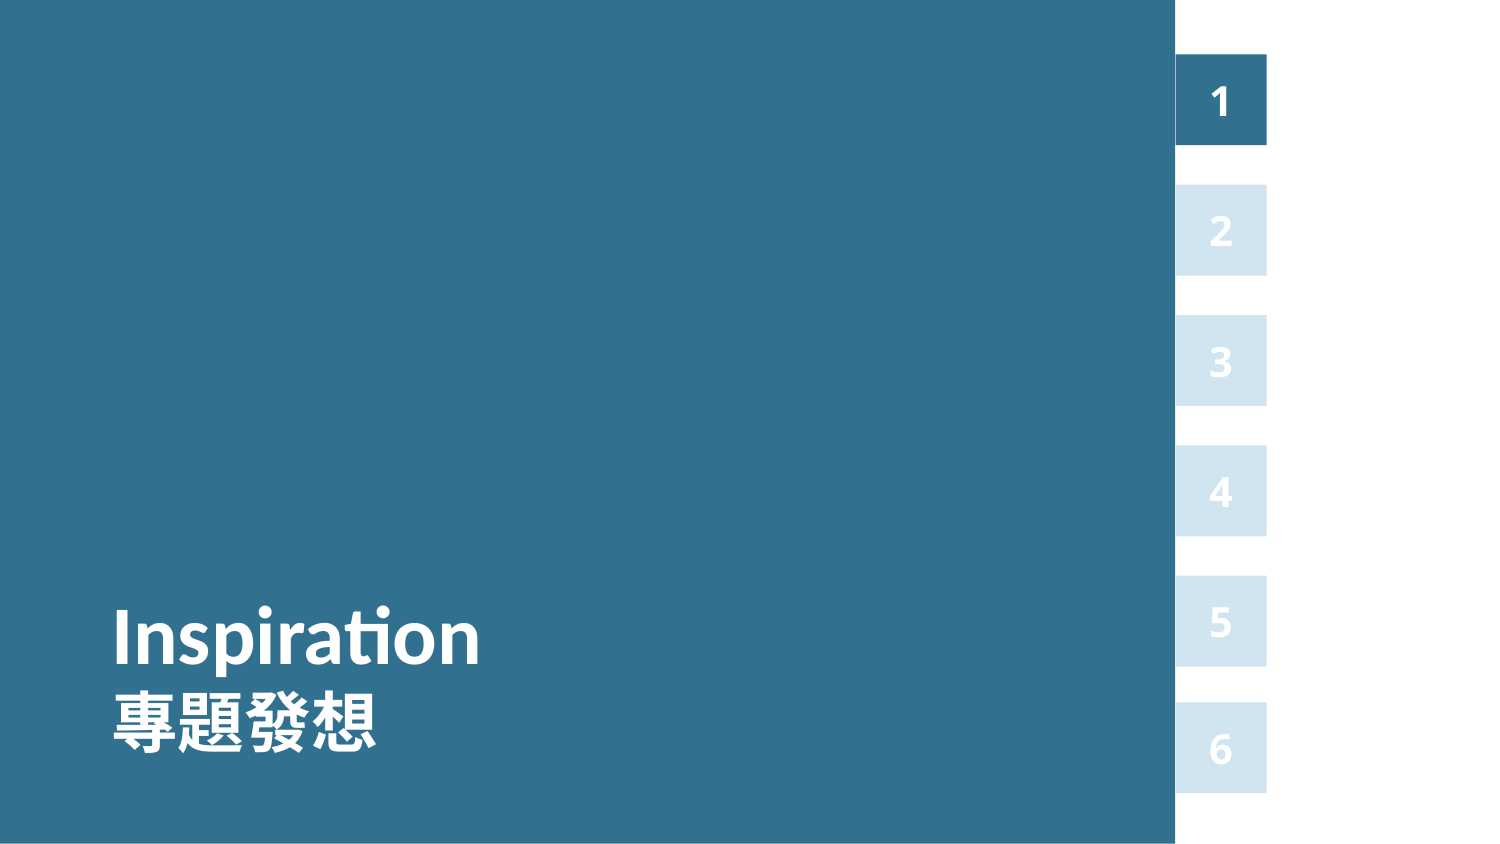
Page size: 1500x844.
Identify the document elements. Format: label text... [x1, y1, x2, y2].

text_box 5 [1174, 574, 1269, 669]
text_box 2 [1174, 183, 1269, 278]
text_box 1 [1174, 52, 1269, 147]
text_box Inspiration 專題發想 [96, 573, 498, 769]
text_box 4 [1174, 443, 1269, 538]
text_box 6 [1174, 700, 1269, 795]
text_box 3 [1174, 313, 1269, 408]
